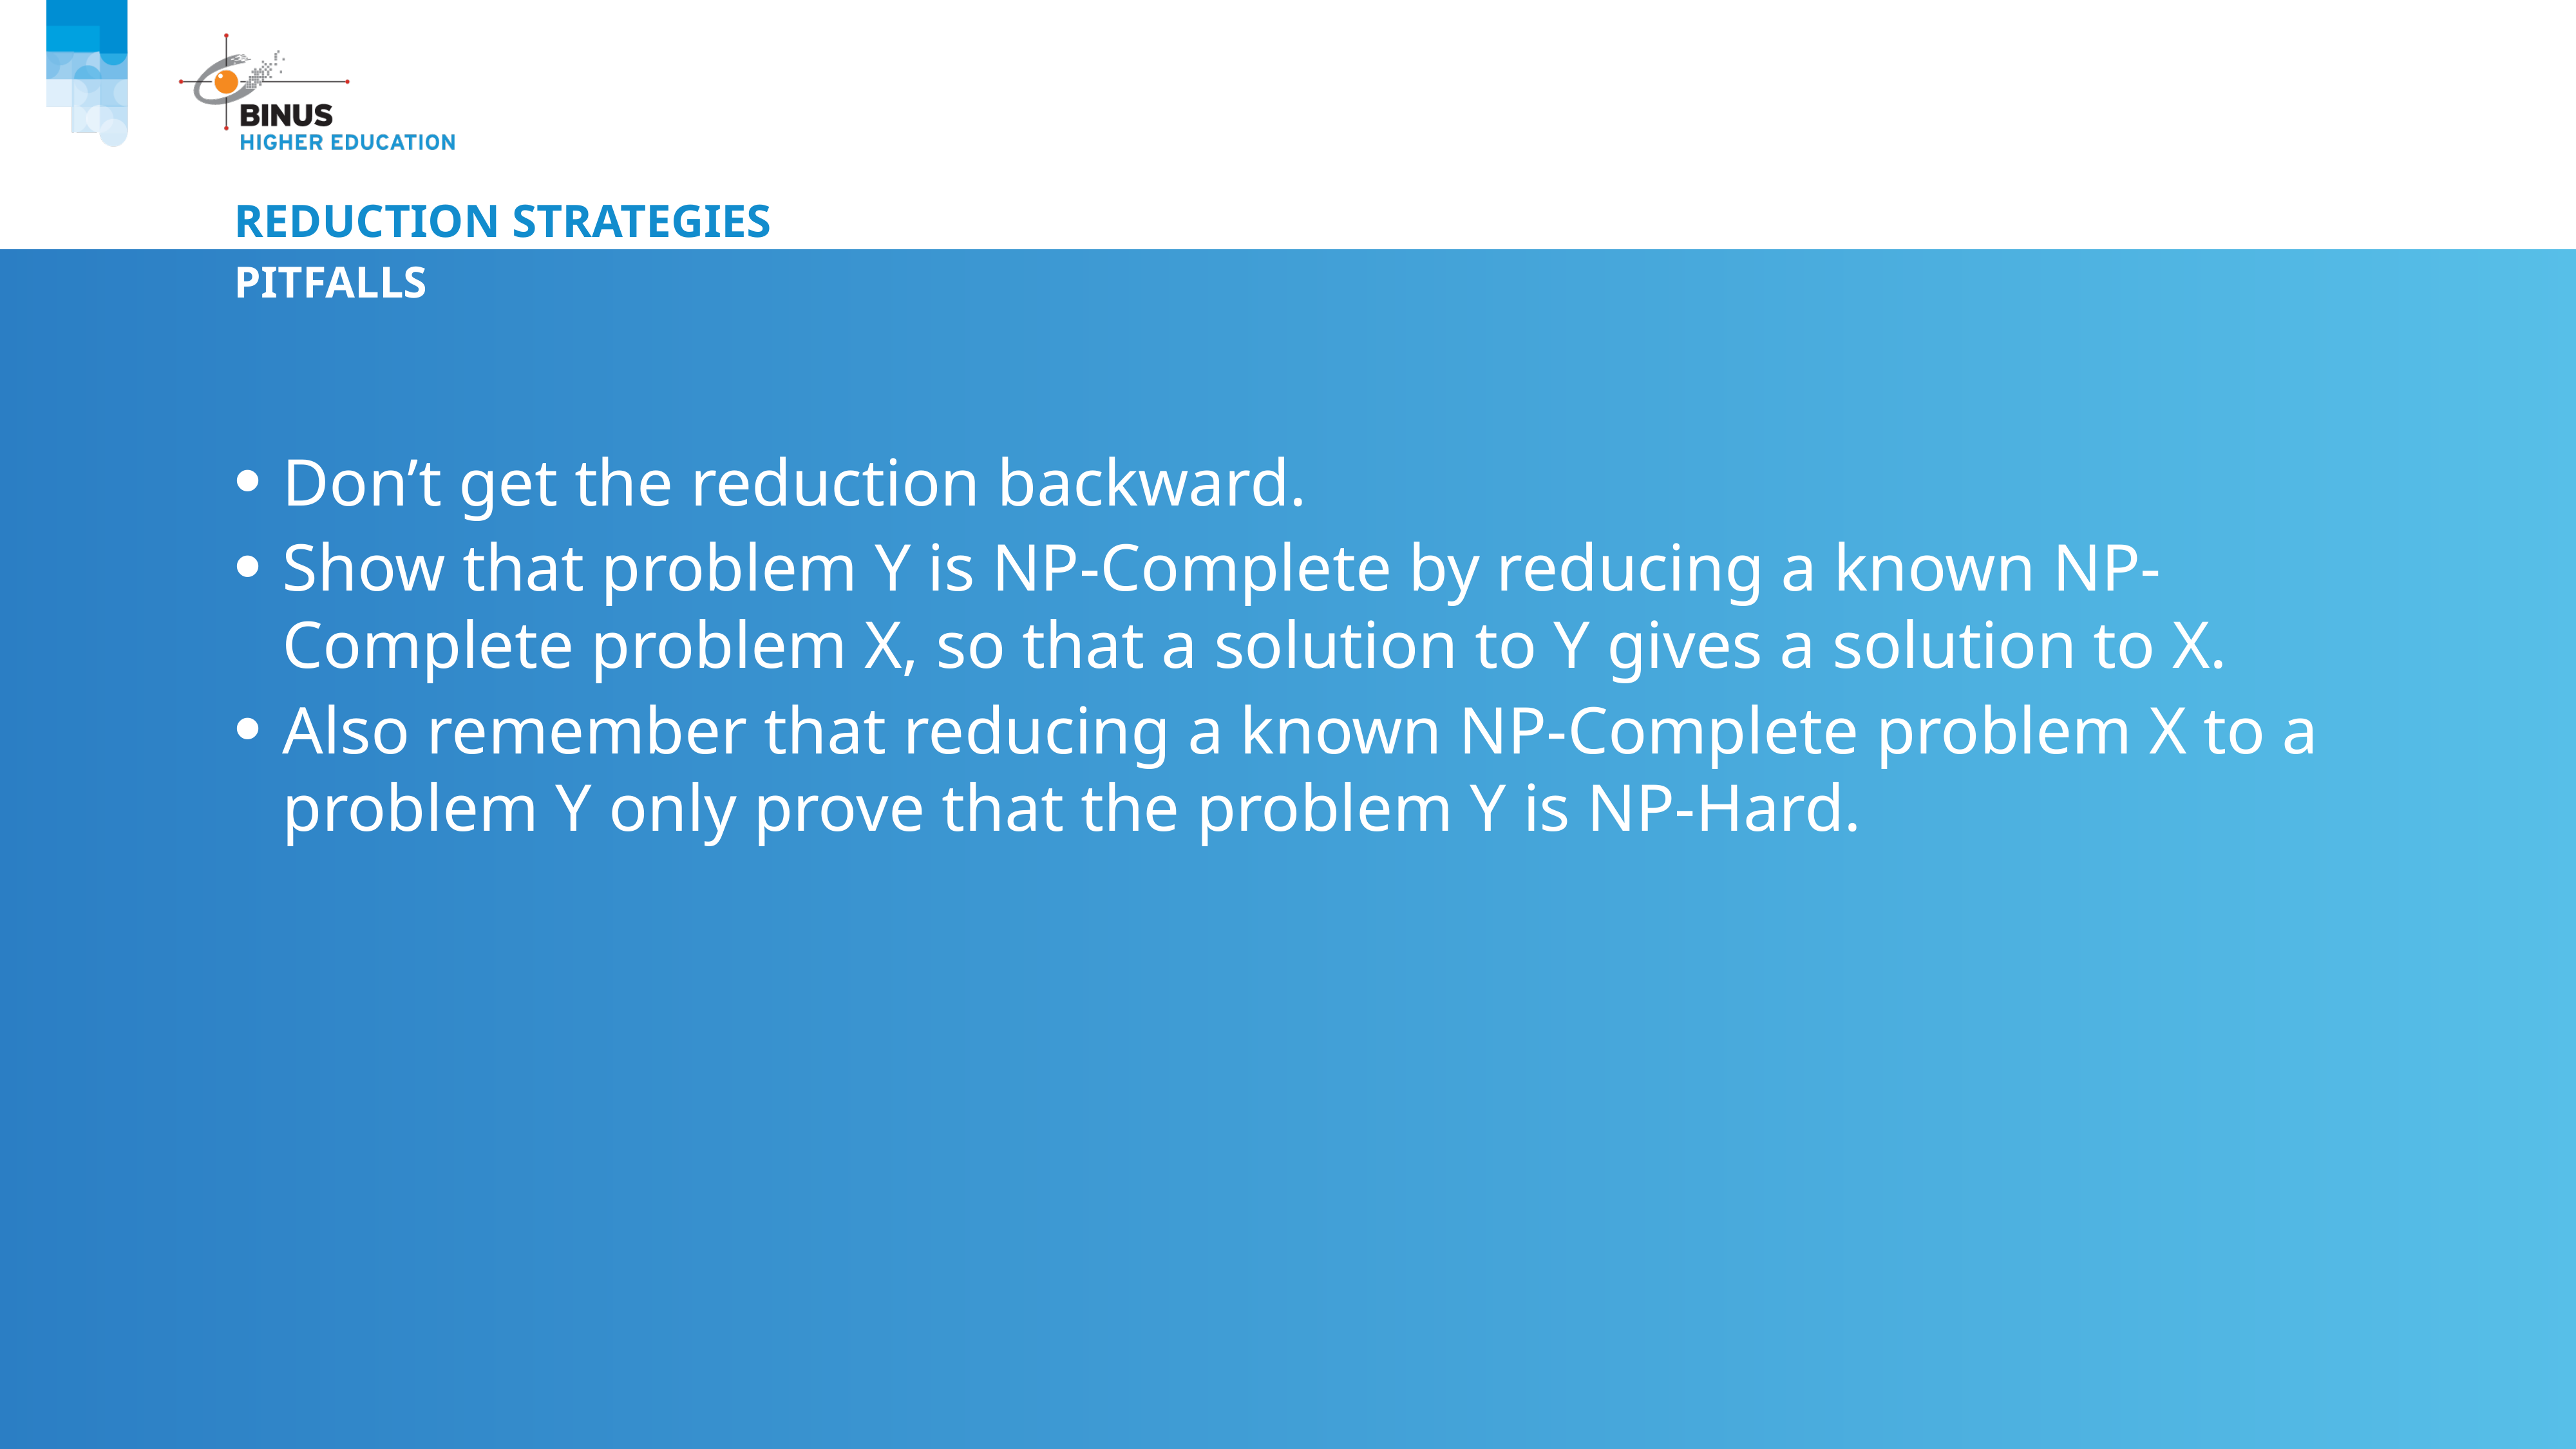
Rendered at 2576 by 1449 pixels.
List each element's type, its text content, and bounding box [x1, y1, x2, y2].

title Reduction Strategies [228, 197, 1784, 252]
picture [46, 0, 455, 154]
list PITfalls [228, 255, 1262, 341]
list Don’t get the reduction backward. Show that problem Y is NP-Complete by reducing a known NP-Complete problem X, so that a solution to Y gives a solution to X. Also remember that reducing a known NP-Complete problem X to a problem Y only prove that the problem Y is NP-Hard. [228, 435, 2349, 1337]
